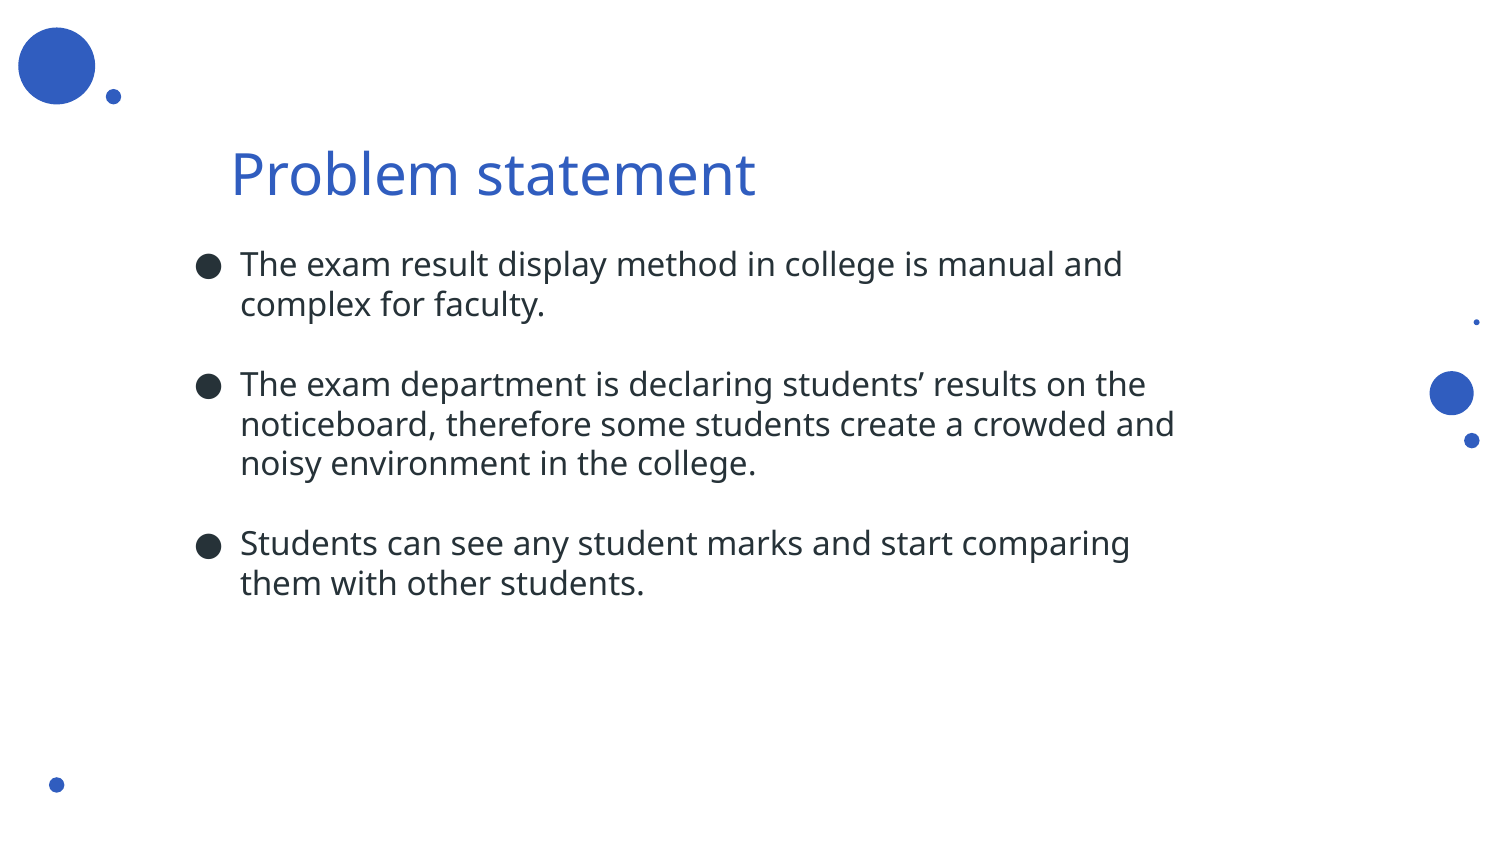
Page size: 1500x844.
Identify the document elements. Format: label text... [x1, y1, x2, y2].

subtitle The exam result display method in college is manual and complex for faculty. The exam department is declaring students’ results on the noticeboard, therefore some students create a crowded and noisy environment in the college. Students can see any student marks and start comparing them with other students. [142, 188, 1220, 762]
title Problem statement [214, 121, 1392, 213]
